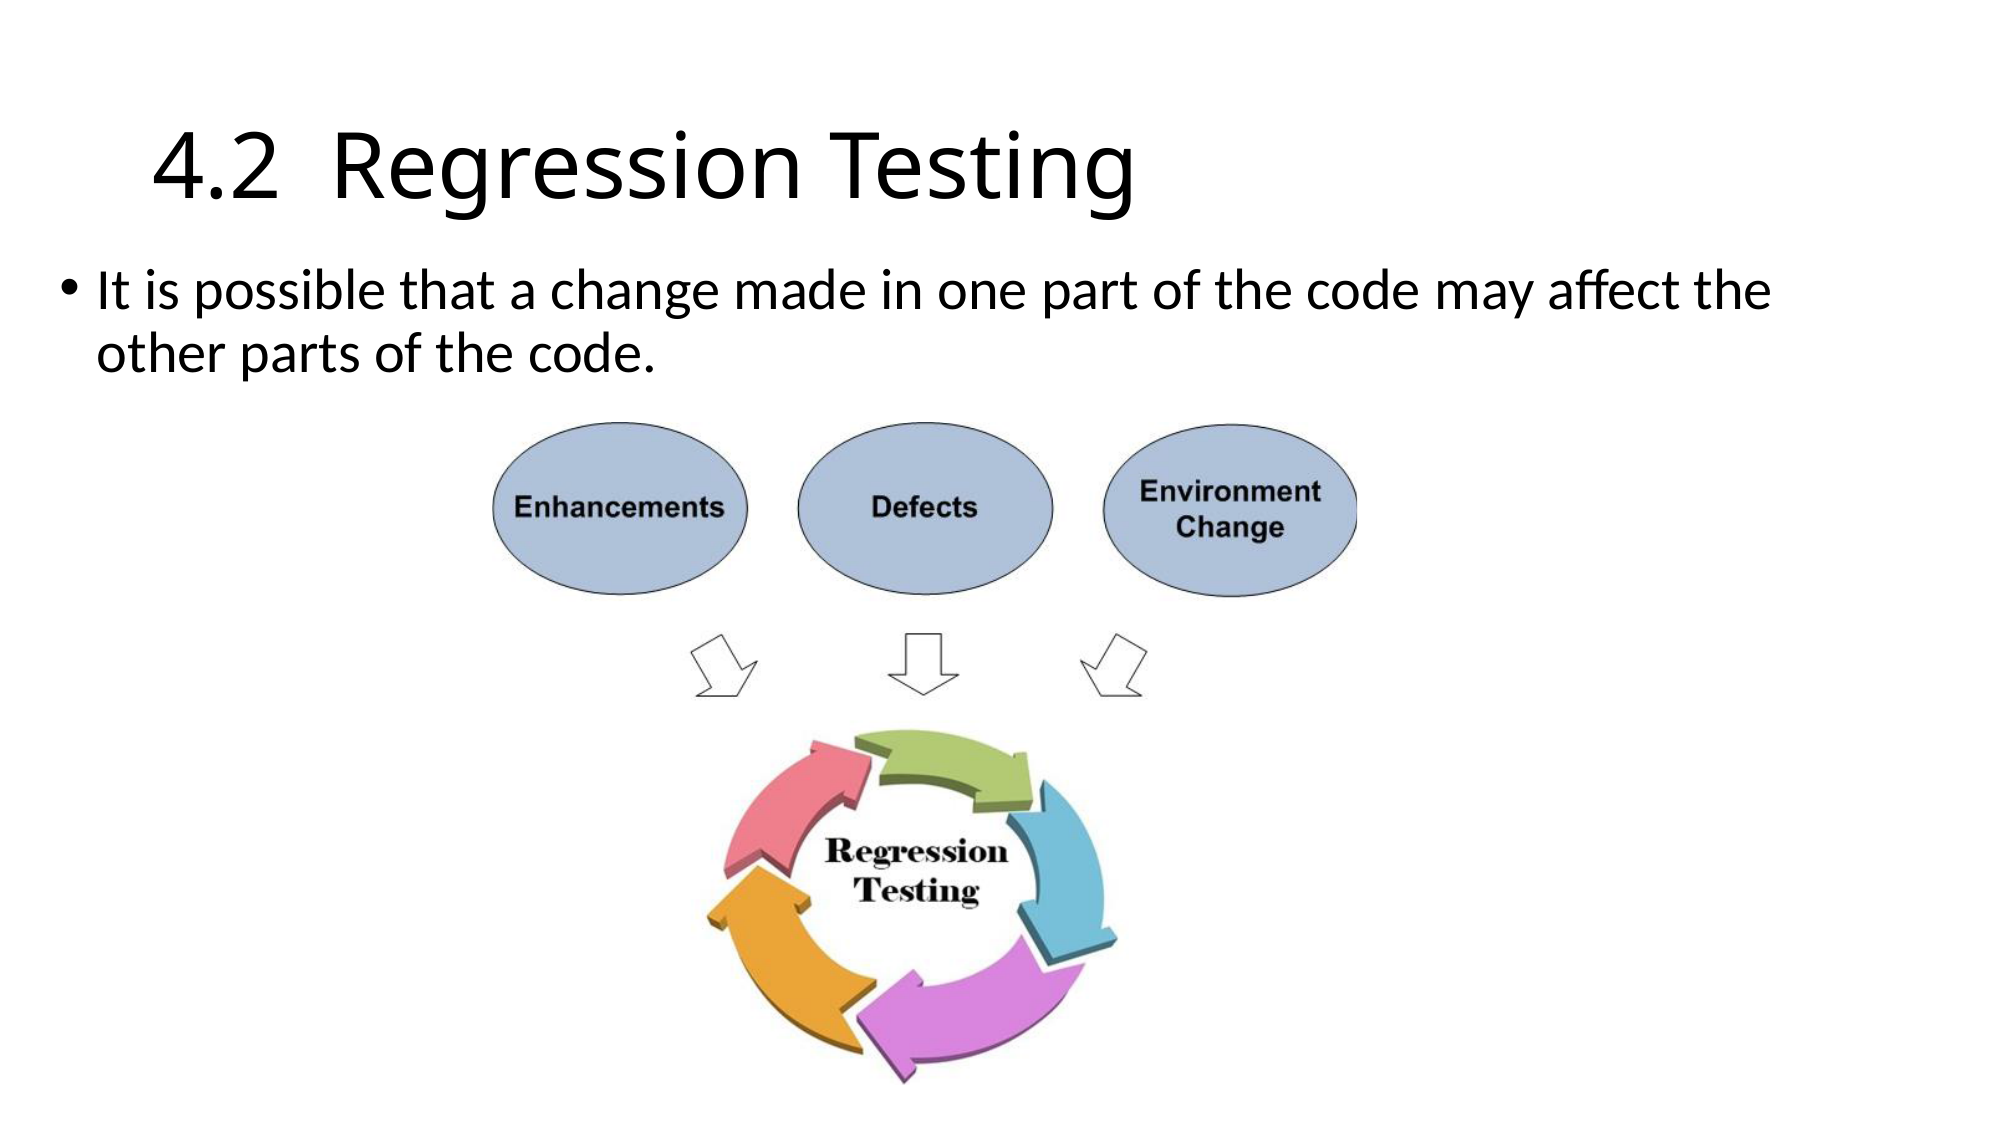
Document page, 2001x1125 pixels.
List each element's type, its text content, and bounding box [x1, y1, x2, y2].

picture [492, 422, 1358, 1085]
list It is possible that a change made in one part of the code may affect the other parts of the code. [44, 251, 1806, 1104]
title 4.2 Regression Testing [137, 59, 1863, 278]
